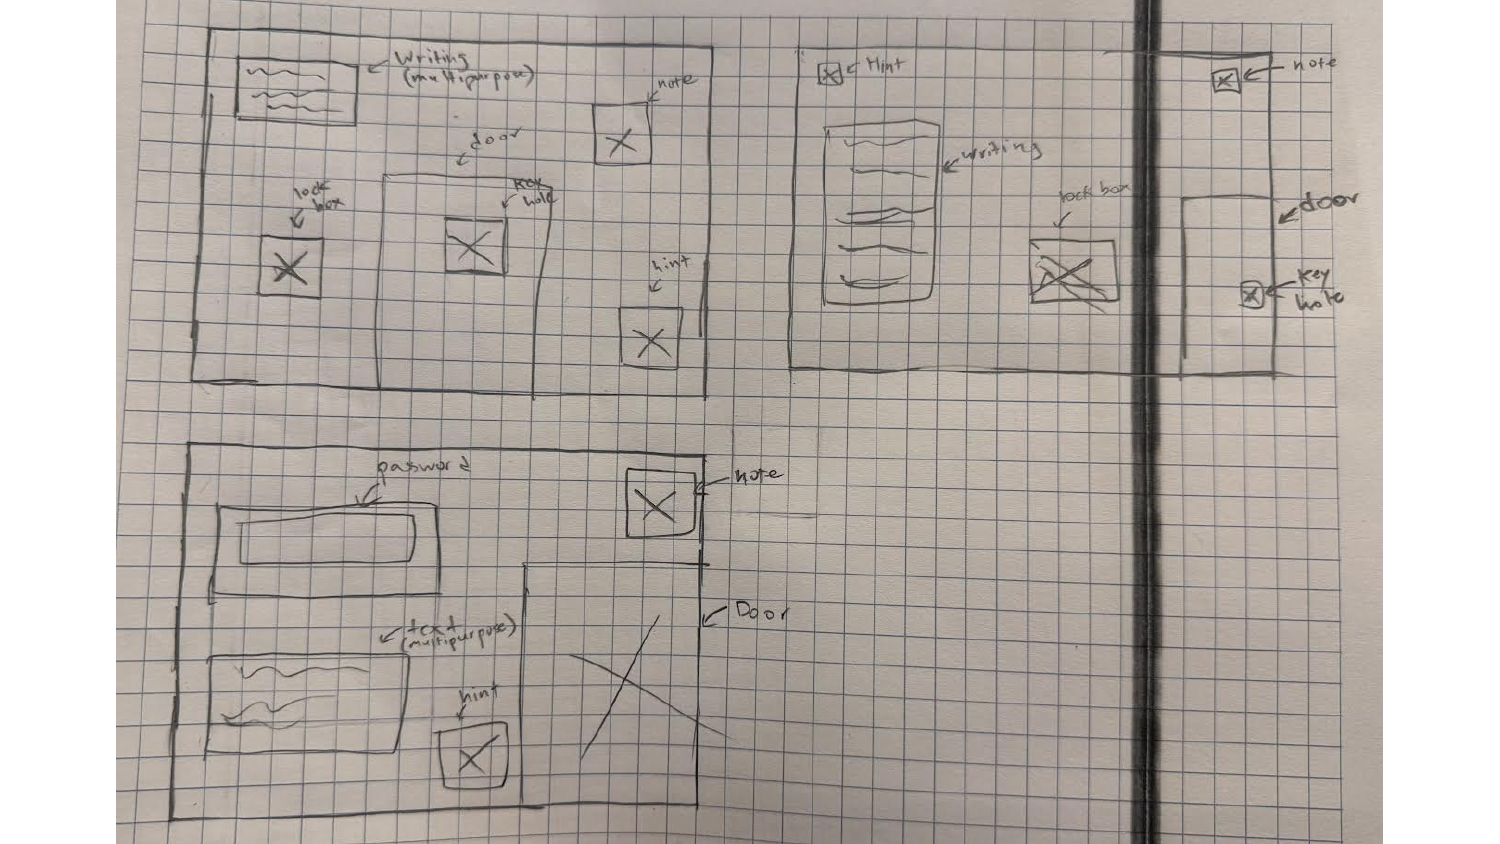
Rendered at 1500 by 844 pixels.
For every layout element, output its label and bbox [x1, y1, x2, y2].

picture [116, 0, 1384, 844]
